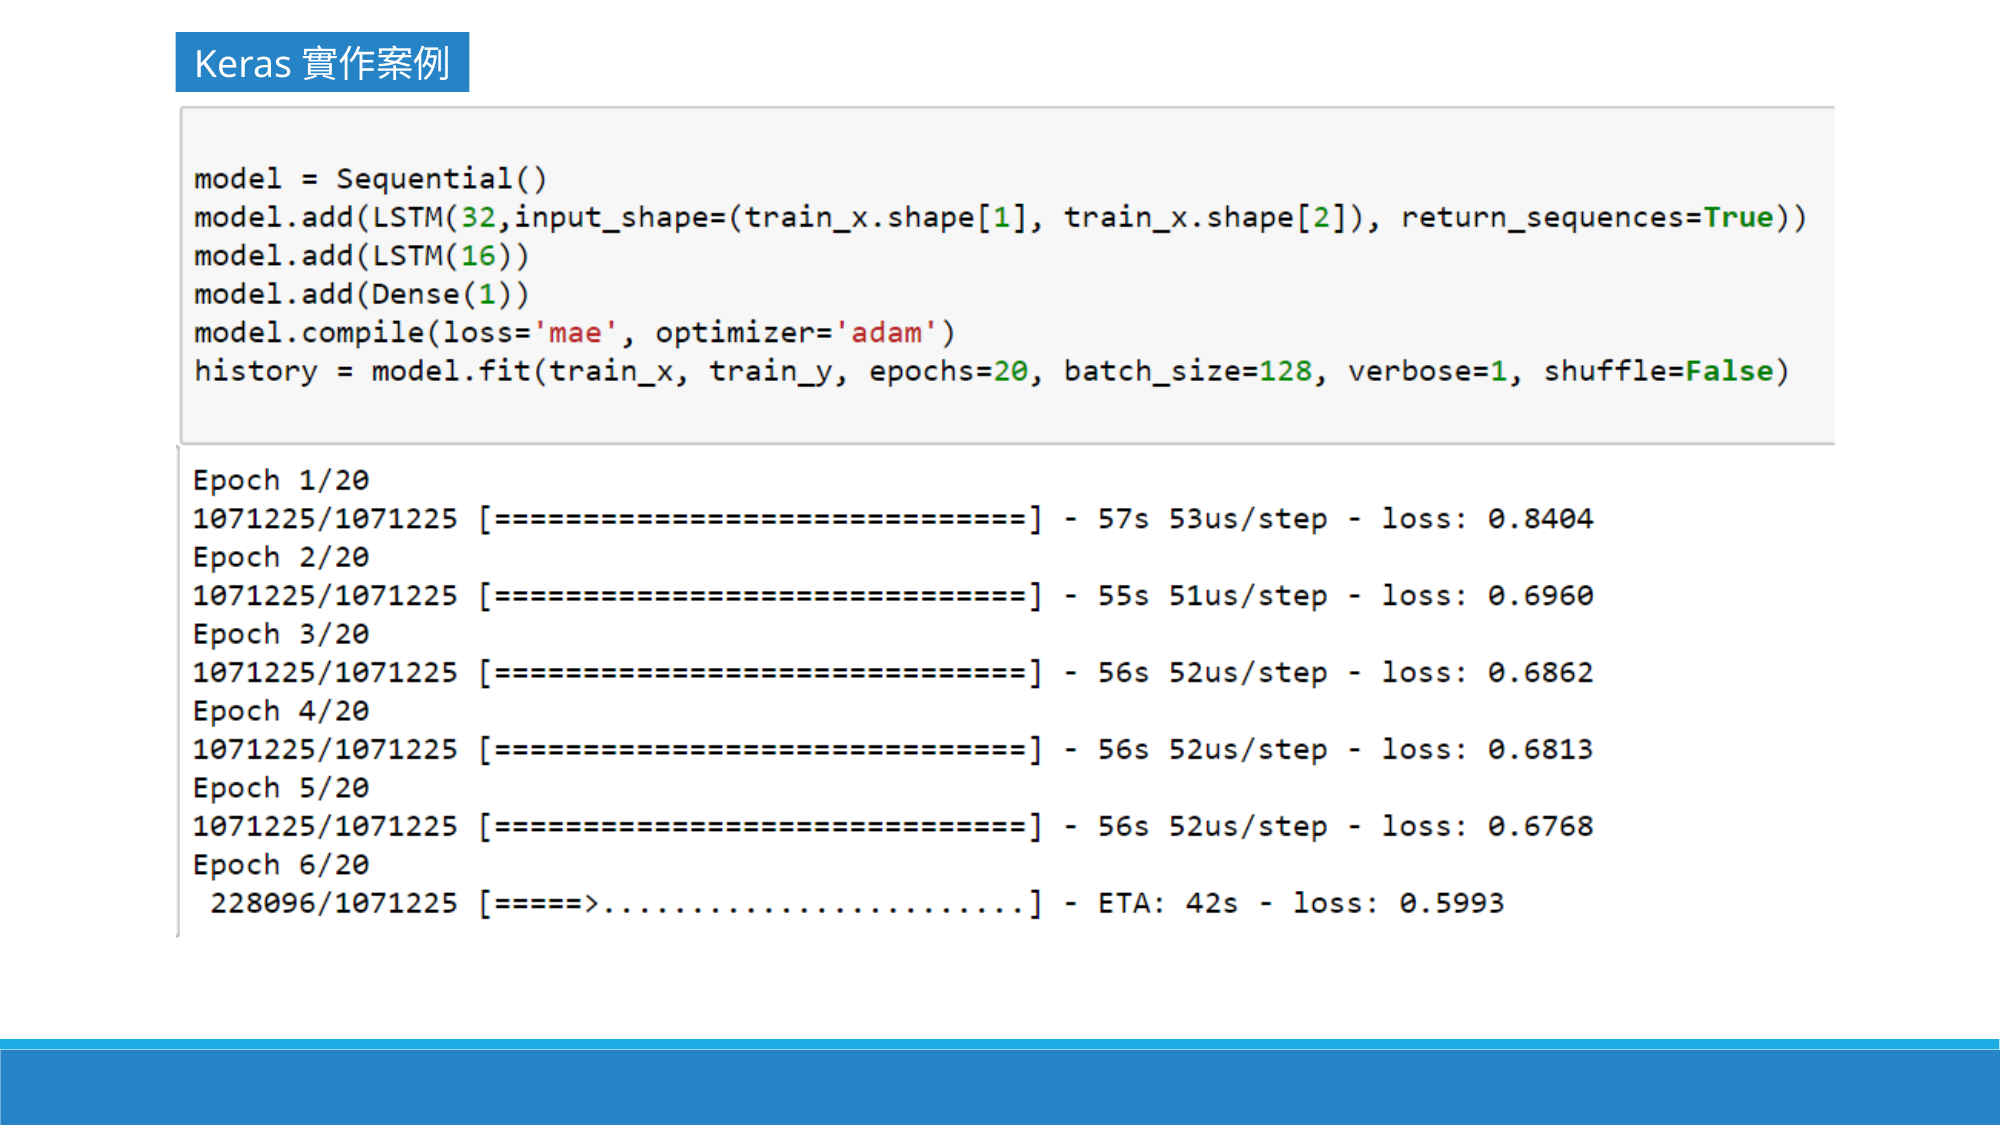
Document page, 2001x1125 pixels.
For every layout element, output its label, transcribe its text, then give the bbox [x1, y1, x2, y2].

picture [175, 106, 1836, 956]
text_box Keras實作案例 [175, 32, 470, 92]
